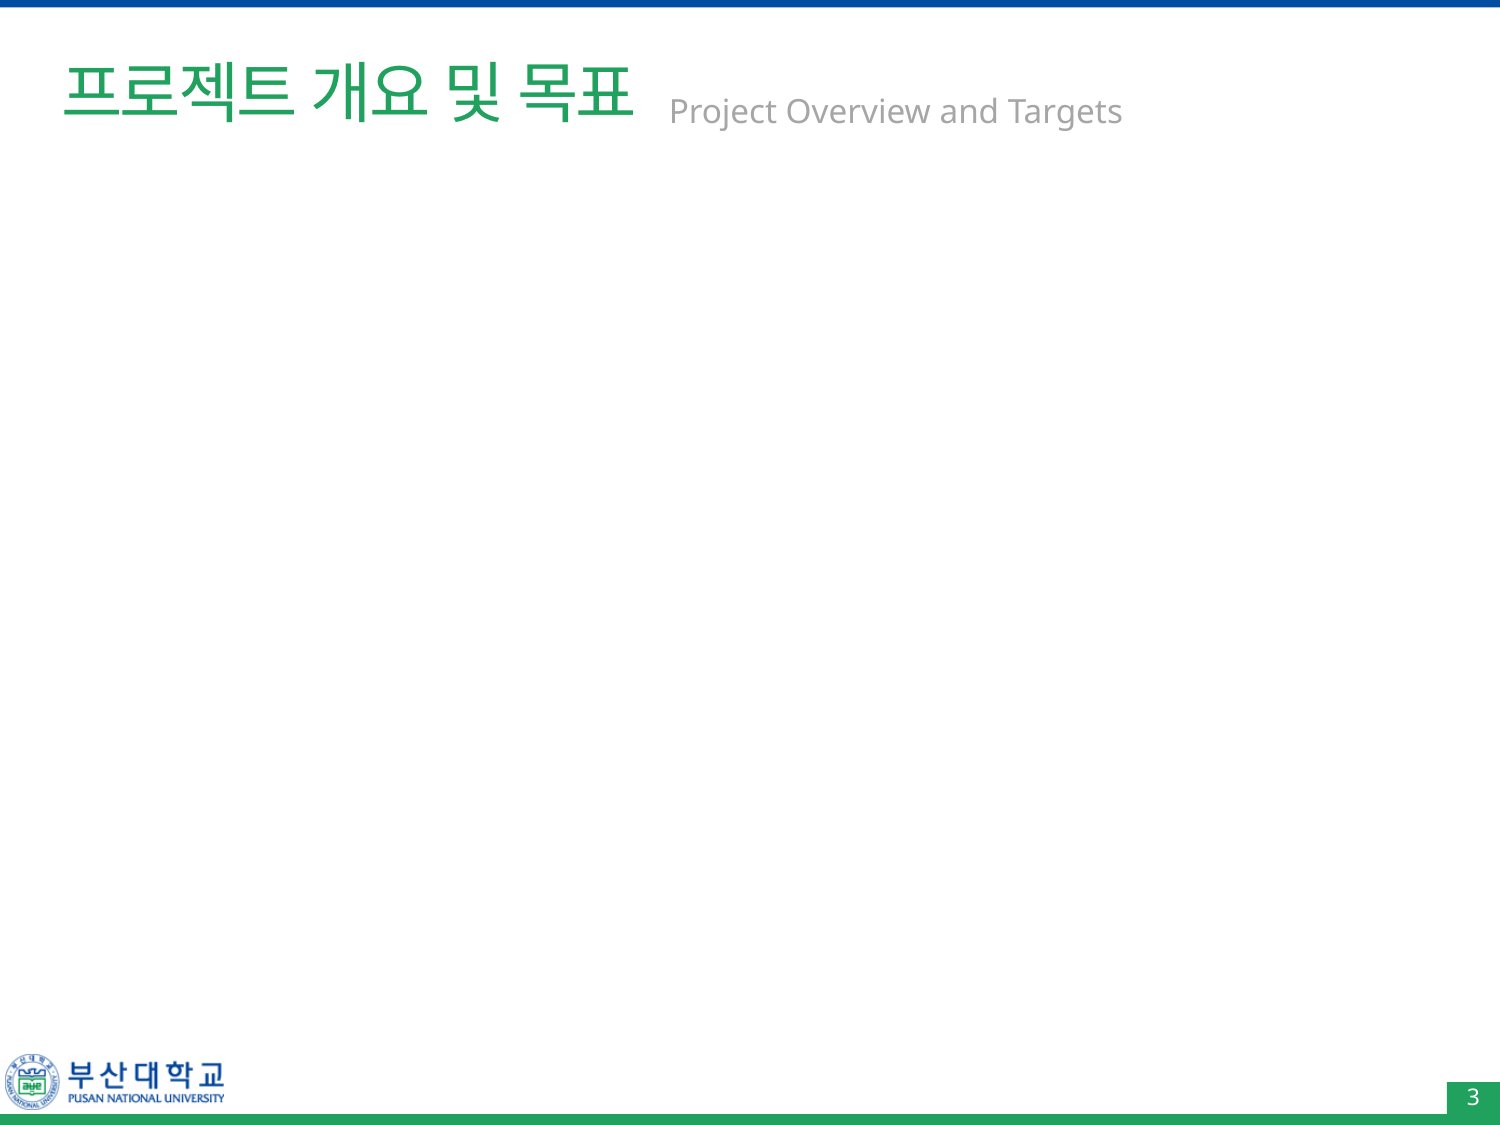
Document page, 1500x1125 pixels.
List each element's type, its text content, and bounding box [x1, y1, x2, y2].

title 프로젝트 개요 및 목표 [46, 43, 686, 140]
text_box Project Overview and Targets [654, 82, 1225, 138]
slide_number 3 [1446, 1082, 1500, 1115]
picture [5, 1054, 224, 1110]
